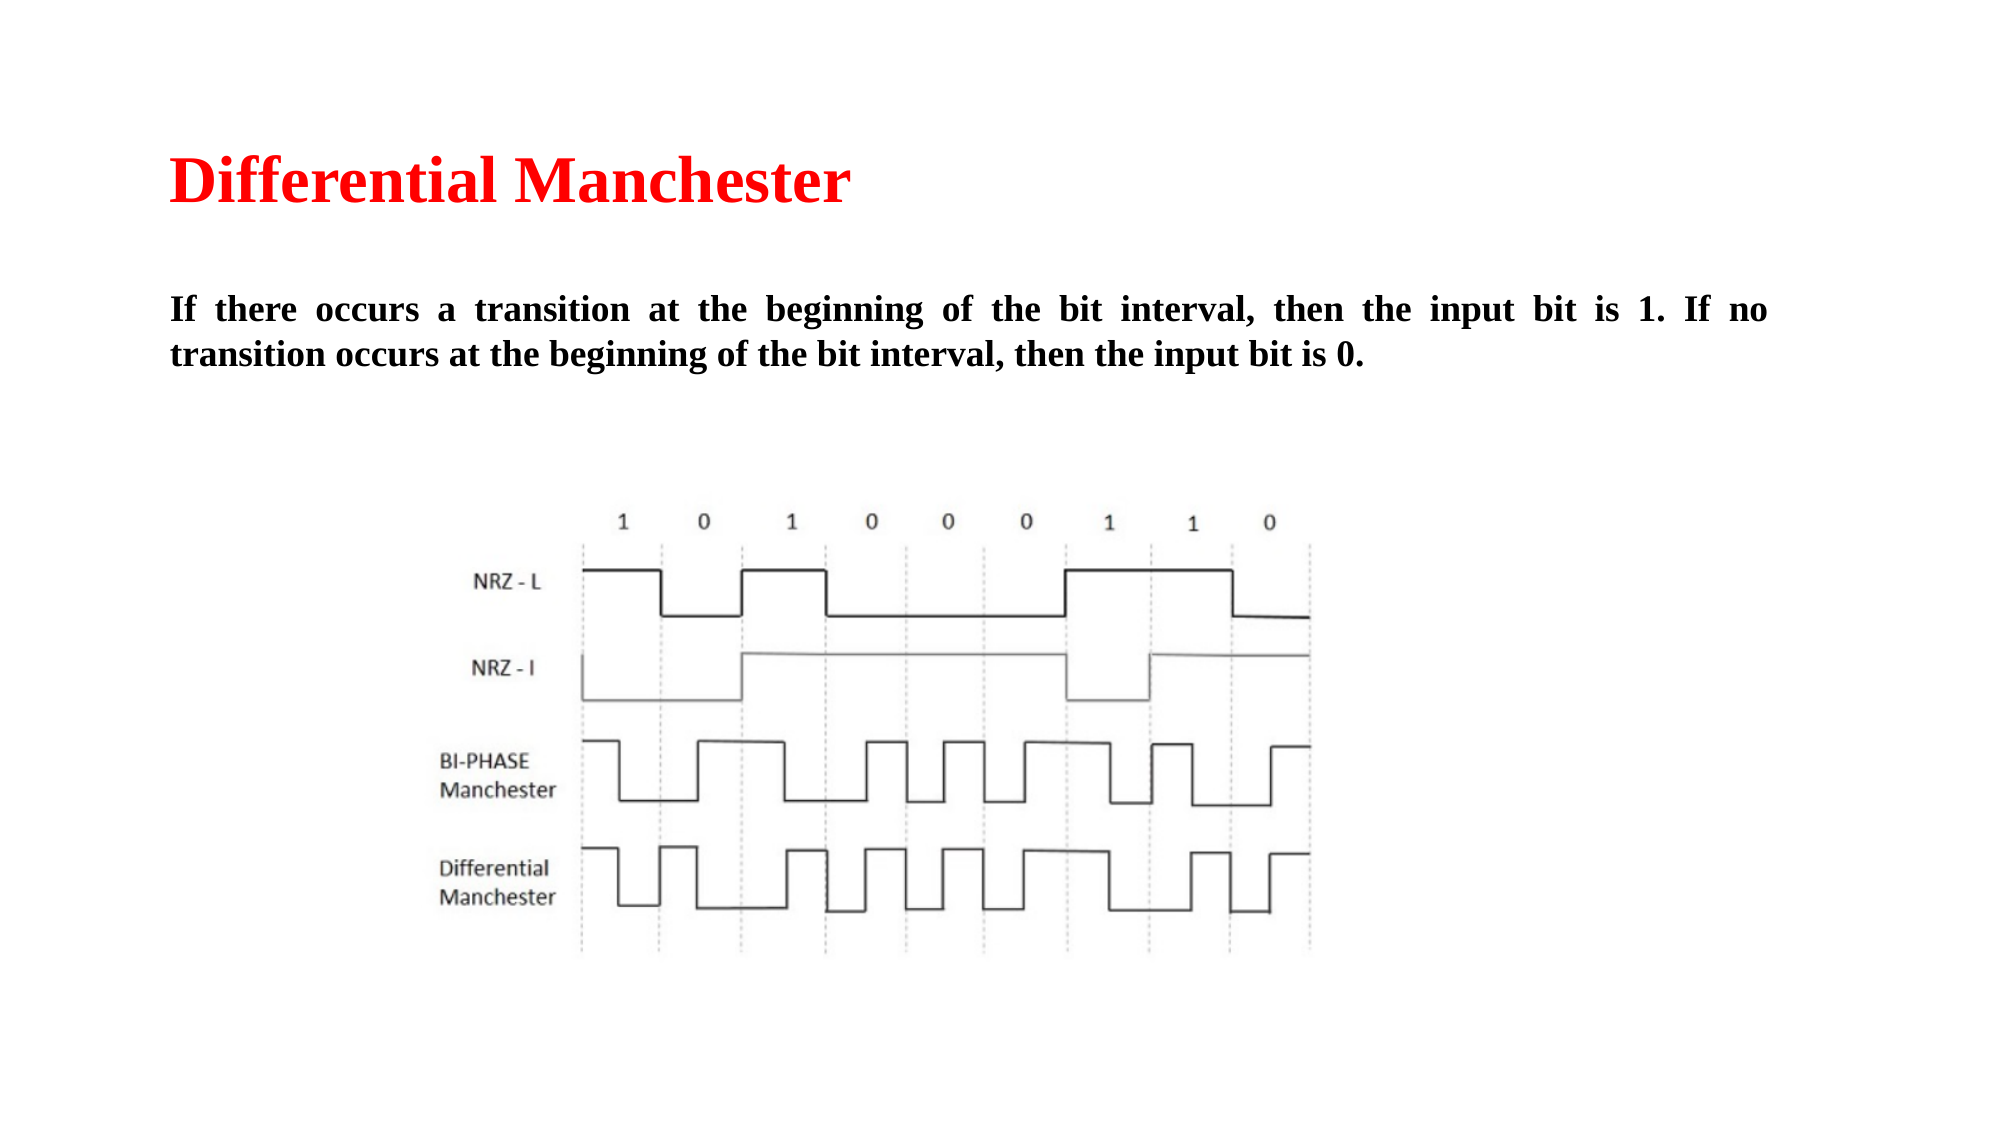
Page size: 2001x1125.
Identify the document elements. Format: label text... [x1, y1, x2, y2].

picture [421, 484, 1421, 1010]
text_box If there occurs a transition at the beginning of the bit interval, then the input bit is 1. If no transition occurs at the beginning of the bit interval, then the input bit is 0. [155, 276, 1785, 382]
text_box Differential Manchester [155, 128, 1155, 223]
